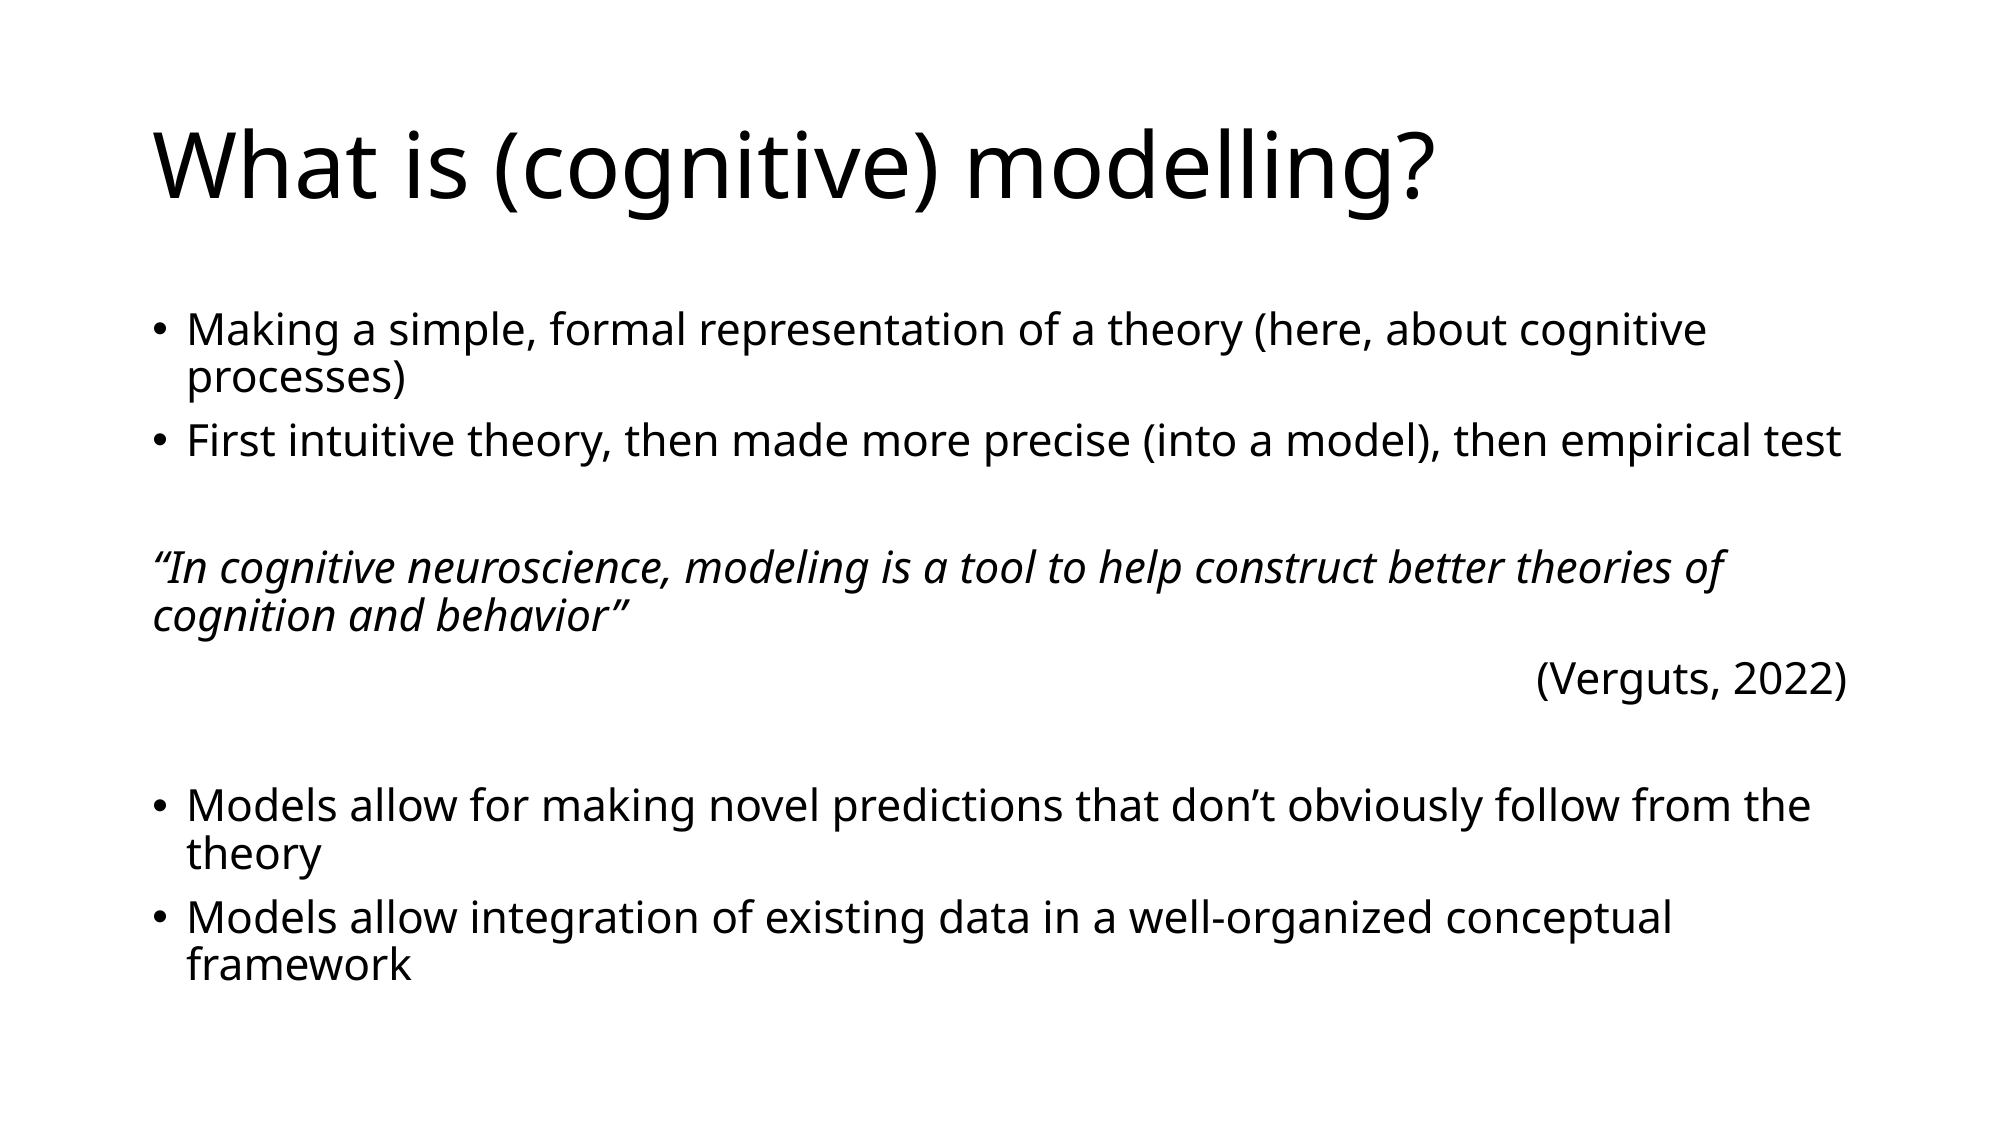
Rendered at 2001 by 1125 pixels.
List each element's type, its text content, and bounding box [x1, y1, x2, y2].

title What is (cognitive) modelling? [137, 59, 1863, 278]
list Making a simple, formal representation of a theory (here, about cognitive processes) First intuitive theory, then made more precise (into a model), then empirical test “In cognitive neuroscience, modeling is a tool to help construct better theories of cognition and behavior” (Verguts, 2022) Models allow for making novel predictions that don’t obviously follow from the theory Models allow integration of existing data in a well-organized conceptual framework [137, 299, 1863, 1014]
